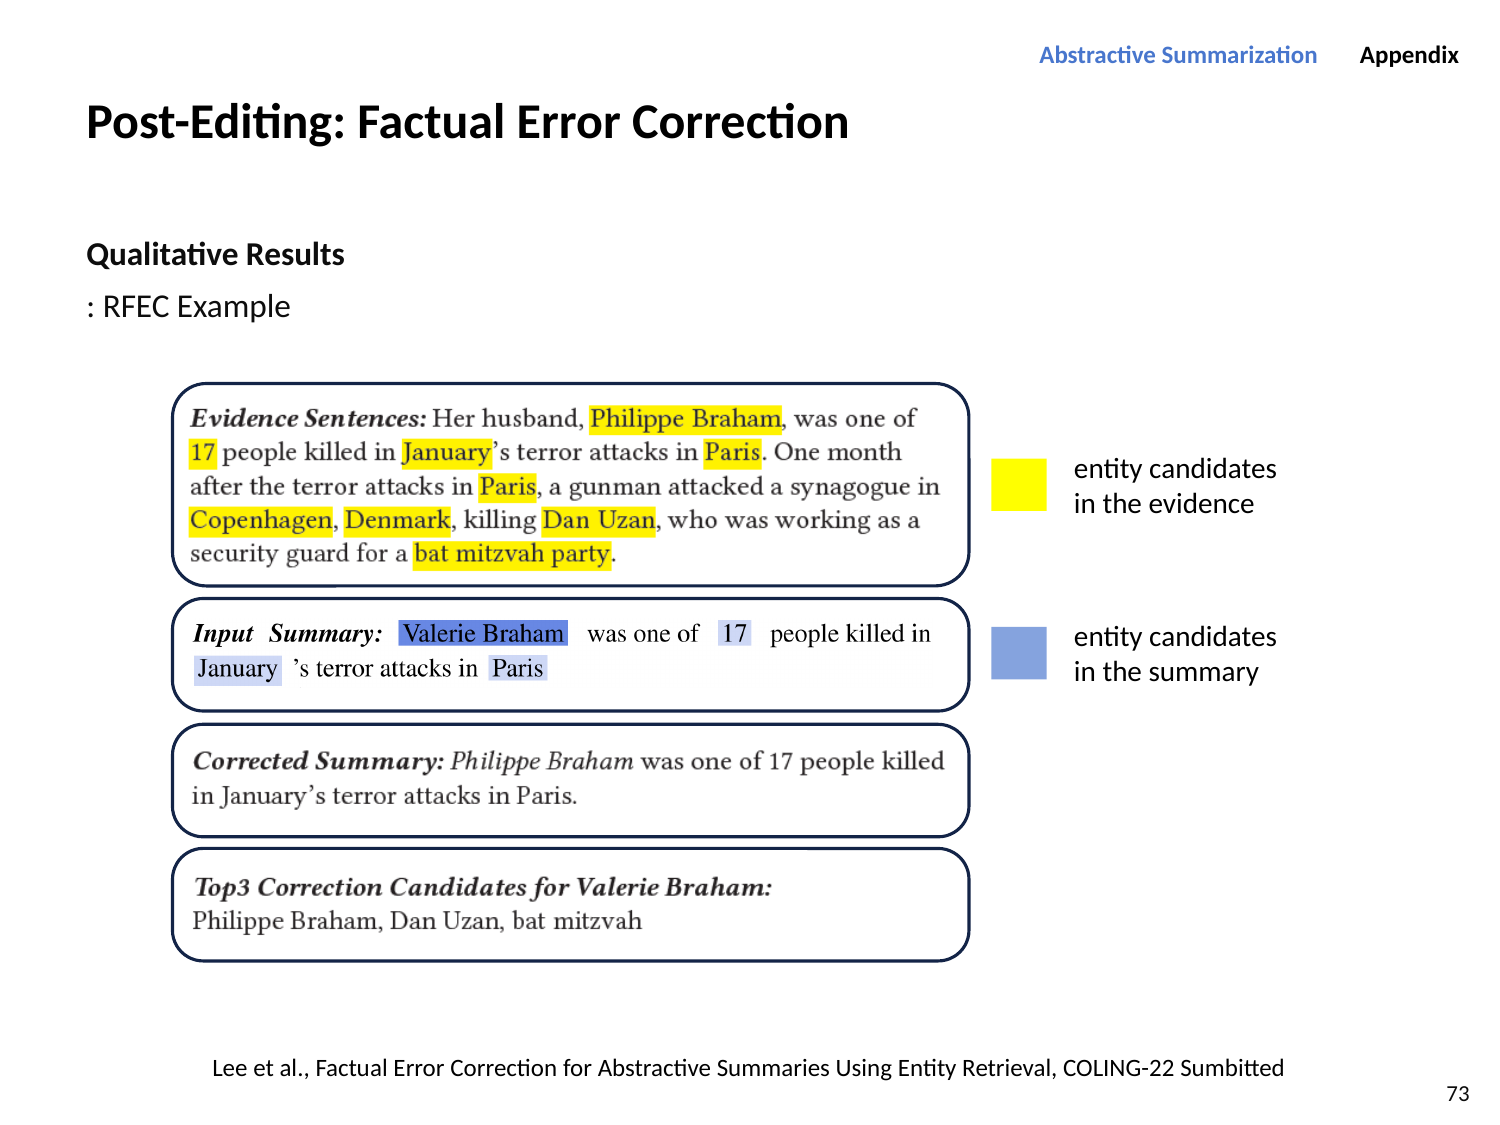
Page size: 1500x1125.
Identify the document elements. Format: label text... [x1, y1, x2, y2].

text_box [990, 457, 1048, 513]
text_box Qualitative Results : RFEC Example [71, 225, 1195, 343]
picture [184, 395, 956, 576]
text_box Post-Editing: Factual Error Correction [71, 81, 1419, 170]
text_box [170, 381, 971, 578]
text_box [170, 722, 971, 839]
text_box Abstractive Summarization [974, 31, 1334, 77]
text_box entity candidates in the summary [1059, 610, 1348, 695]
text_box [990, 625, 1048, 681]
picture [185, 868, 958, 941]
text_box Lee et al., Factual Error Correction for Abstractive Summaries Using Entity Retrieval, COLING-22 Sumbitted [166, 1043, 1334, 1089]
text_box [170, 846, 971, 963]
picture [190, 618, 934, 689]
text_box Appendix [1345, 31, 1475, 77]
text_box [170, 596, 971, 713]
text_box entity candidates in the evidence [1059, 441, 1348, 527]
picture [185, 748, 958, 818]
